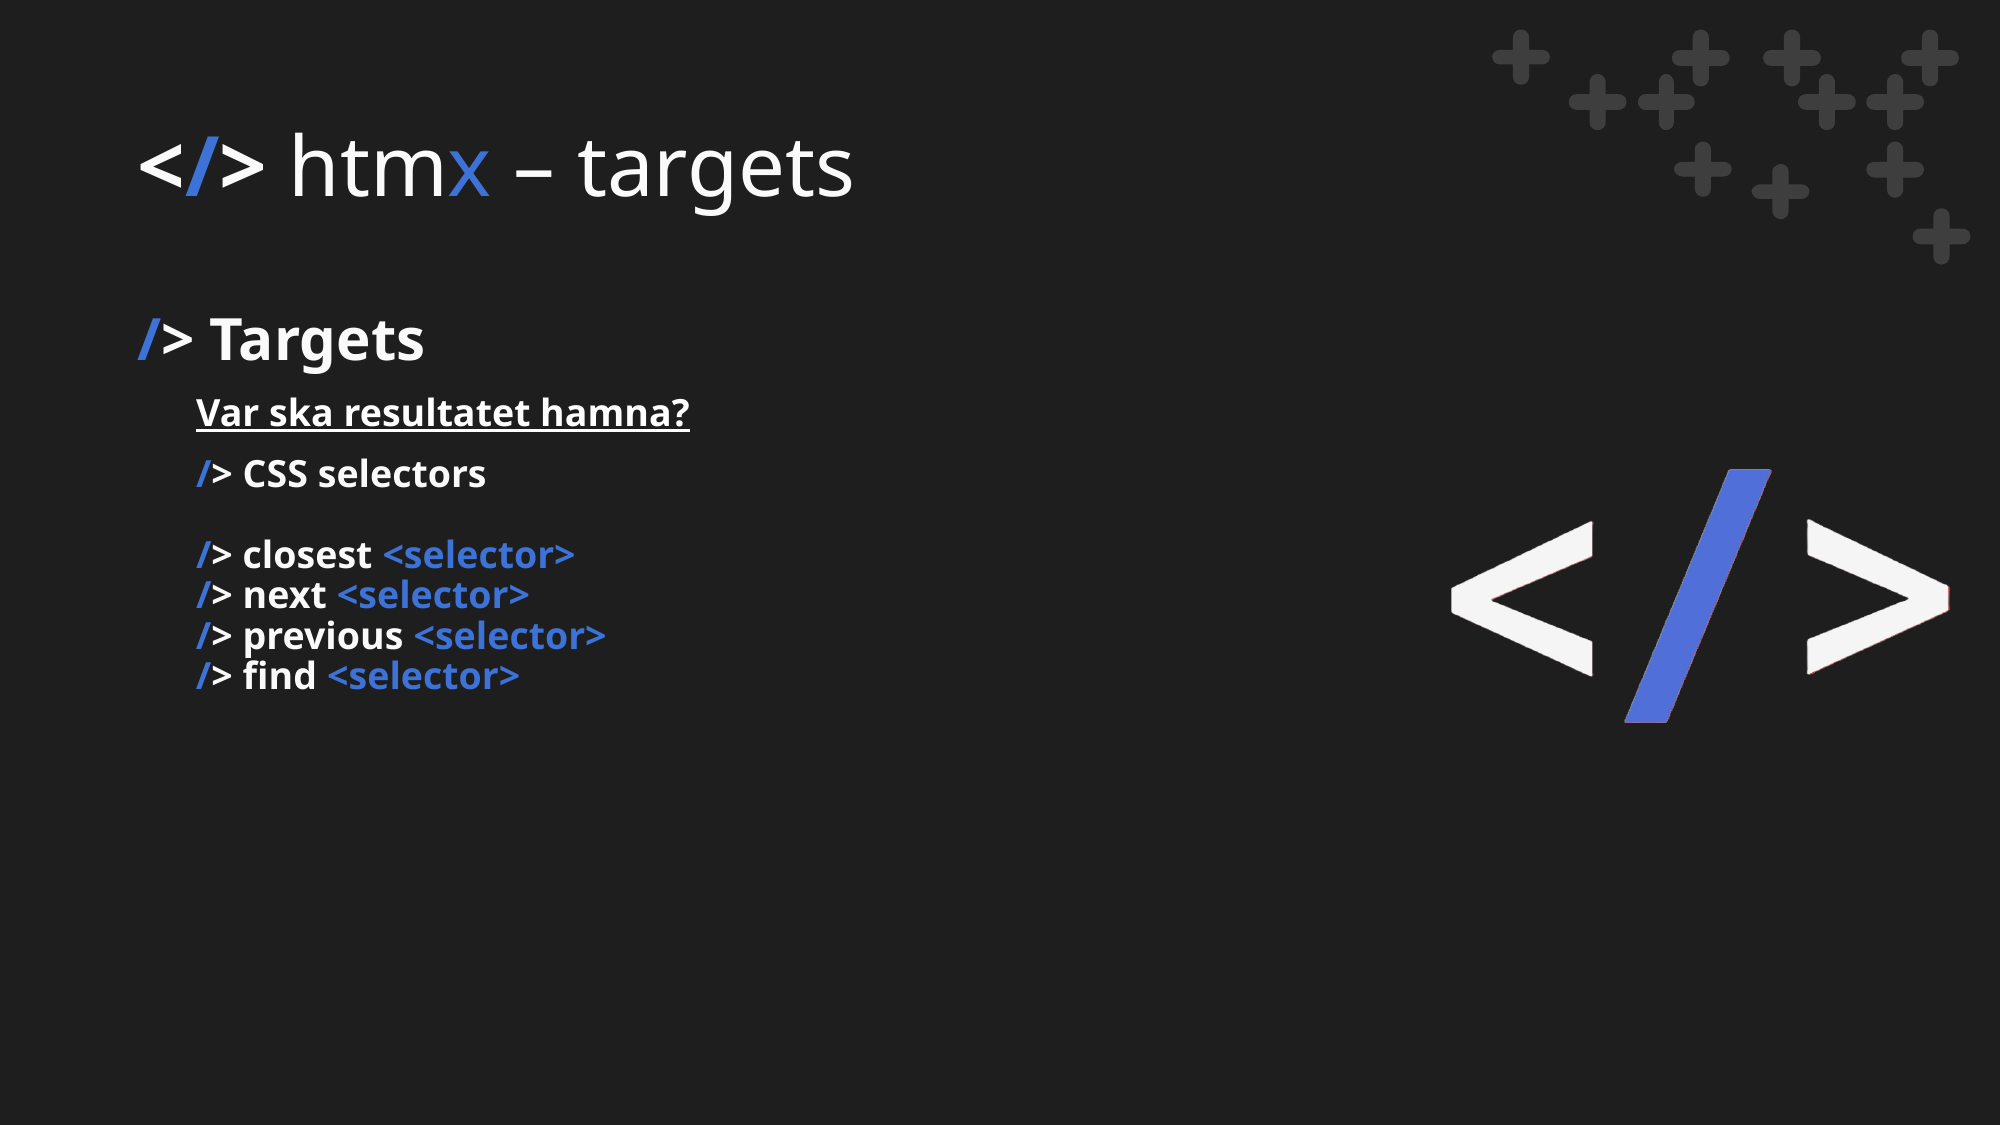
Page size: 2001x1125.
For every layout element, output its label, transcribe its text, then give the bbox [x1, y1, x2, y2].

picture [1425, 427, 1977, 762]
title </> htmx – targets [137, 60, 1945, 279]
list /> Targets Var ska resultatet hamna? /> CSS selectors /> closest <selector> /> next <selector> /> previous <selector> /> find <selector> [137, 302, 1863, 1024]
